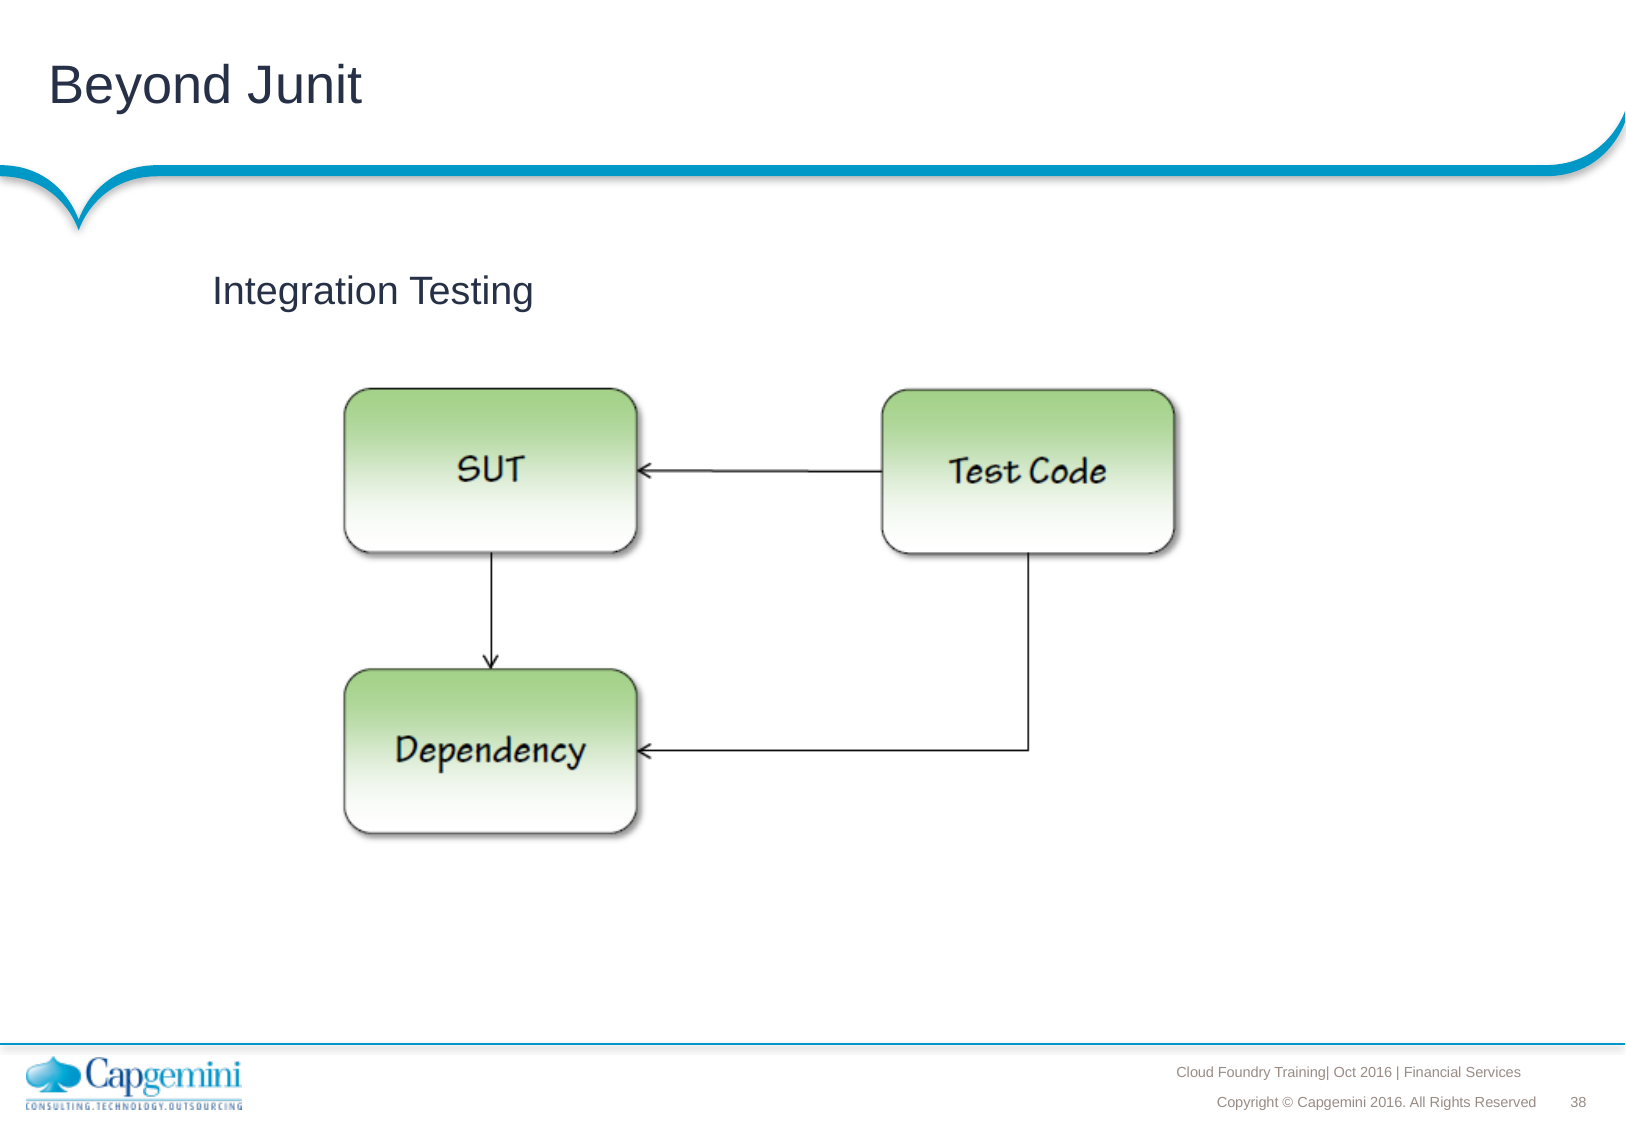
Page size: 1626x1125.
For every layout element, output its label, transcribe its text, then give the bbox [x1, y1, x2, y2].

picture [26, 1056, 242, 1110]
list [314, 349, 1203, 859]
text_box Integration Testing [197, 257, 778, 320]
title Beyond Junit [0, 0, 1625, 165]
